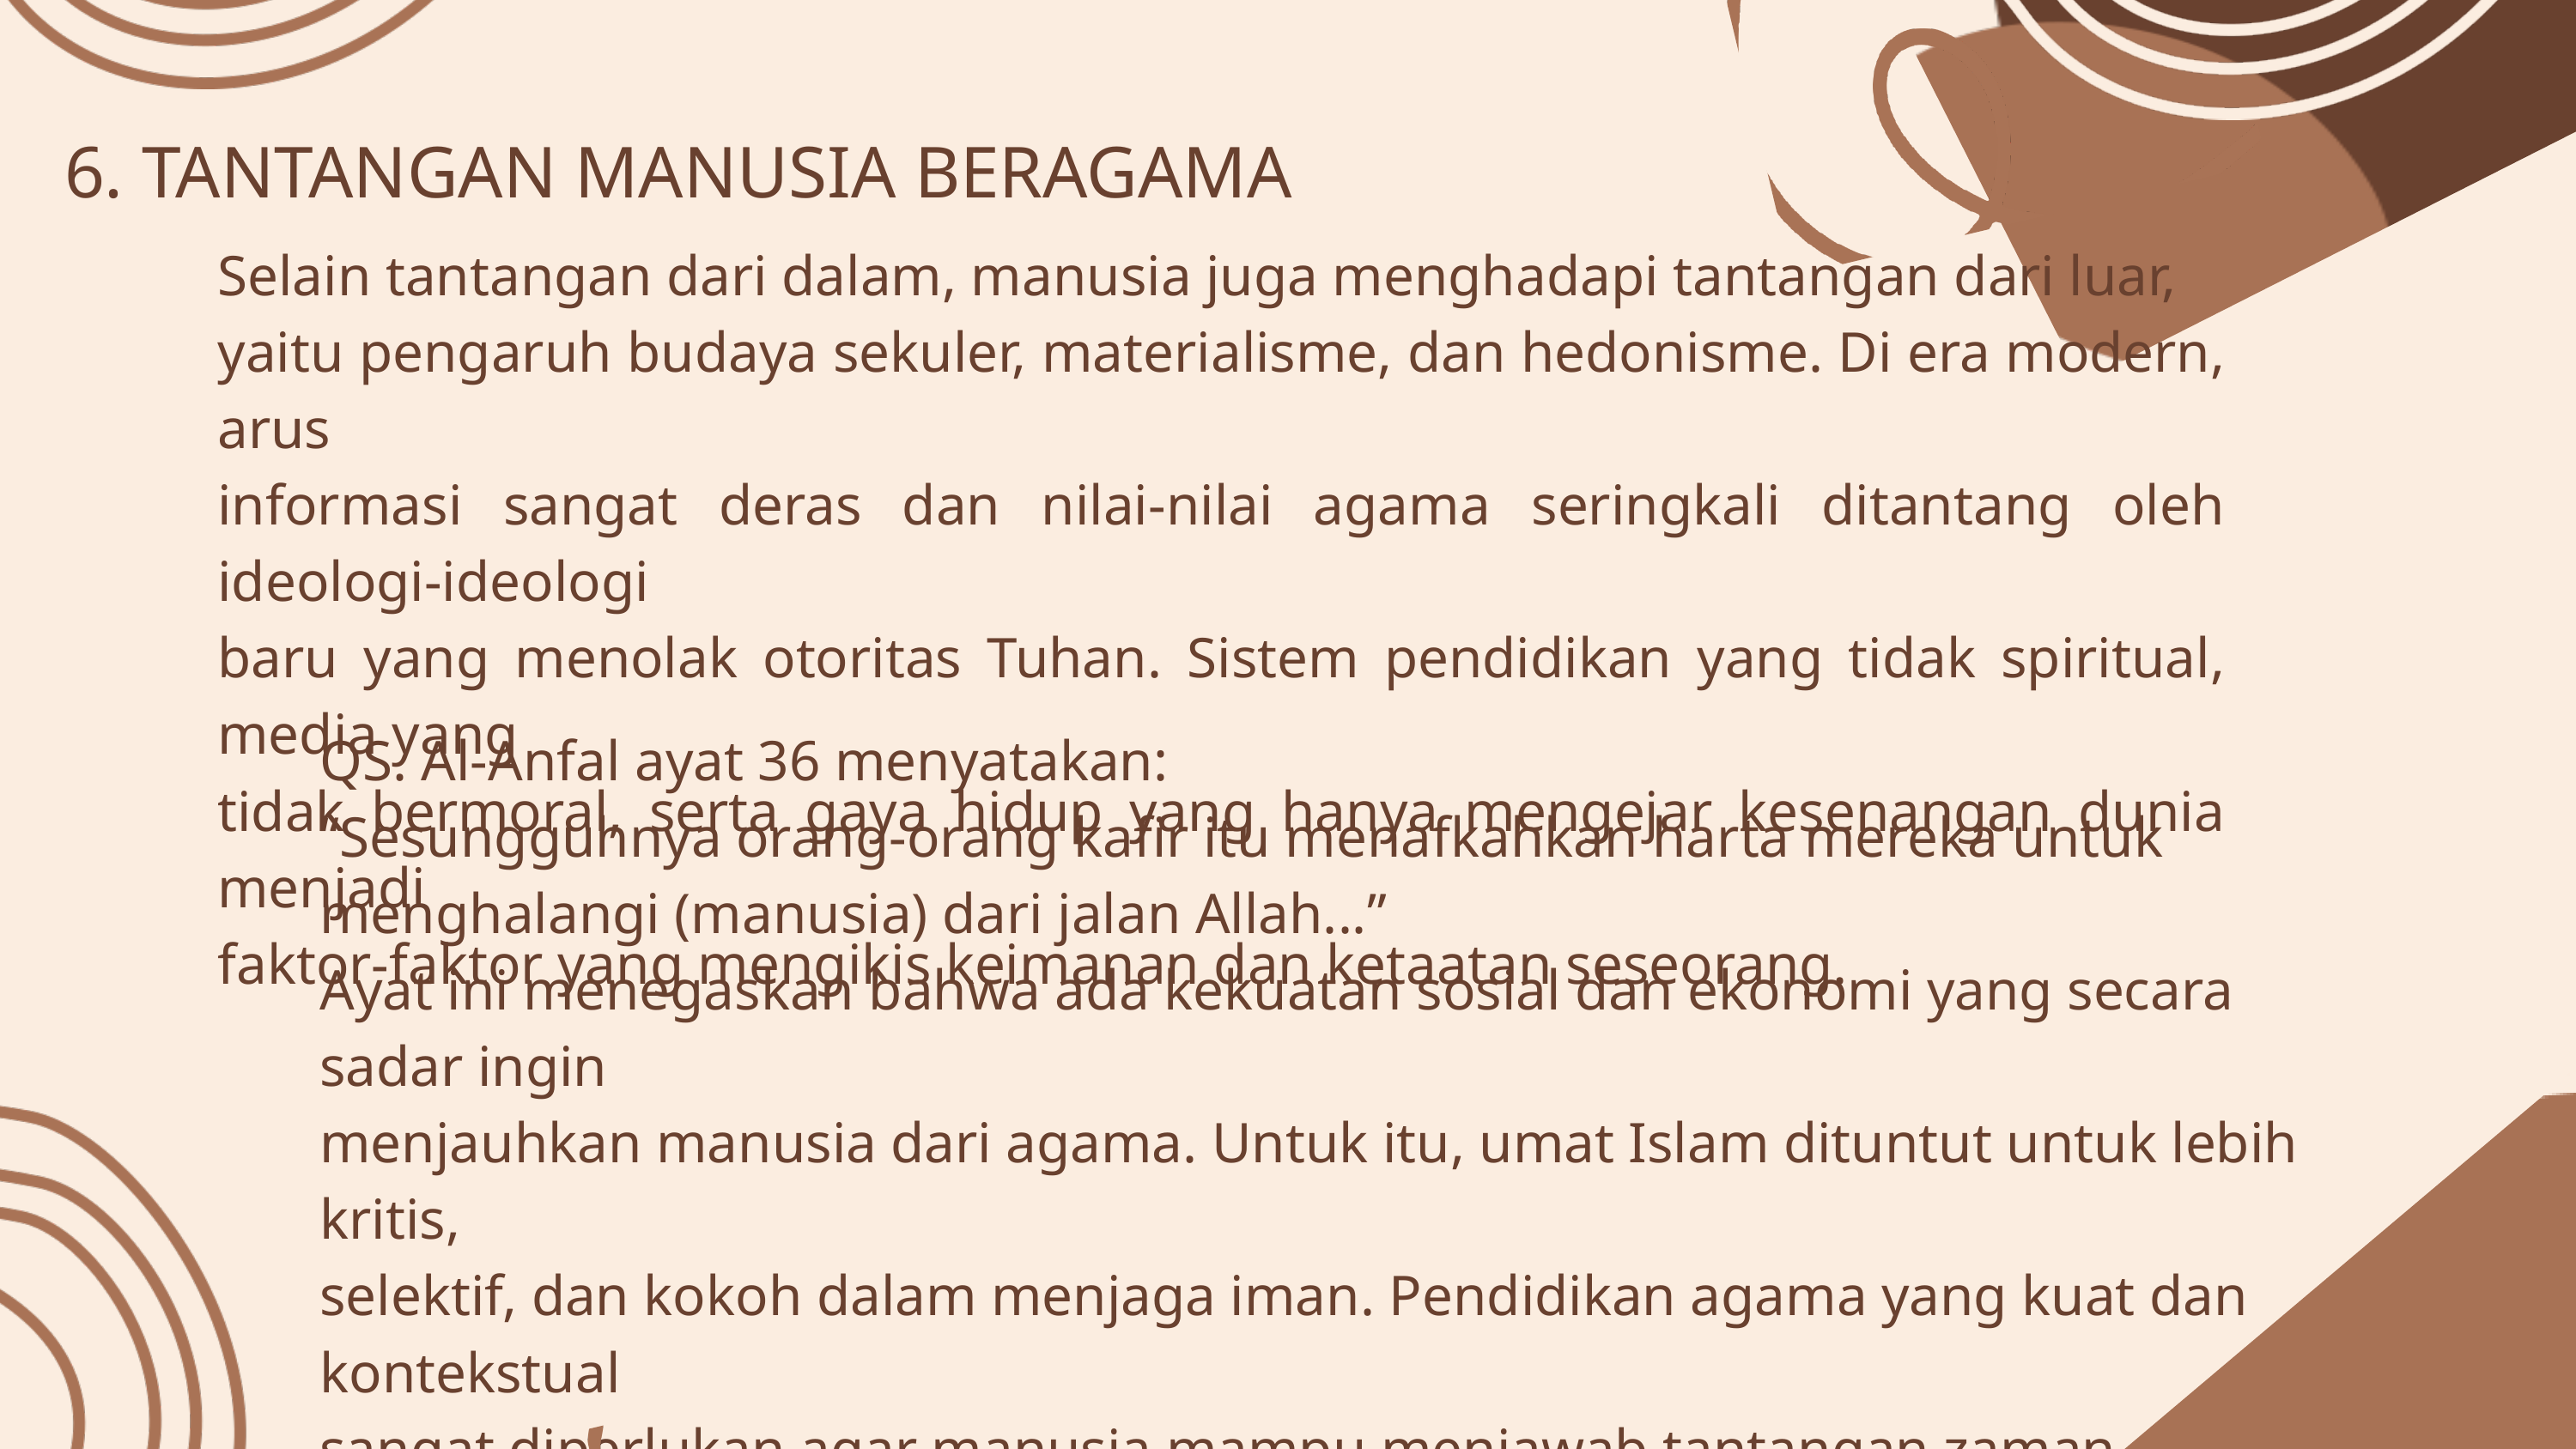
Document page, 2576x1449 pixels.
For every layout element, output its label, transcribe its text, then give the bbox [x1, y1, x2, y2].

text_box [585, 1316, 1091, 1449]
text_box 6. TANTANGAN MANUSIA BERAGAMA [33, 156, 1324, 268]
text_box Selain tantangan dari dalam, manusia juga menghadapi tantangan dari luar, yaitu pengaruh budaya sekuler, materialisme, dan hedonisme. Di era modern, arus informasi sangat deras dan nilai-nilai agama seringkali ditantang oleh ideologi-ideologi baru yang menolak otoritas Tuhan. Sistem pendidikan yang tidak spiritual, media yang tidak bermoral, serta gaya hidup yang hanya mengejar kesenangan dunia menjadi faktor-faktor yang mengikis keimanan dan ketaatan seseorang. [217, 229, 2226, 1072]
text_box [1726, 0, 2268, 229]
text_box [2002, 120, 2576, 309]
text_box [2328, 1068, 2576, 1449]
text_box [2229, 0, 2576, 120]
text_box QS. Al-Anfal ayat 36 menyatakan: “Sesungguhnya orang-orang kafir itu menafkahkan harta mereka untuk menghalangi (manusia) dari jalan Allah...” Ayat ini menegaskan bahwa ada kekuatan sosial dan ekonomi yang secara sadar ingin menjauhkan manusia dari agama. Untuk itu, umat Islam dituntut untuk lebih kritis, selektif, dan kokoh dalam menjaga iman. Pendidikan agama yang kuat dan kontekstual sangat diperlukan agar manusia mampu menjawab tantangan zaman dengan tetap memegang nilai-nilai Islam yang hakiki. [319, 714, 2328, 1449]
text_box [0, 1096, 250, 1449]
text_box [0, 0, 534, 89]
